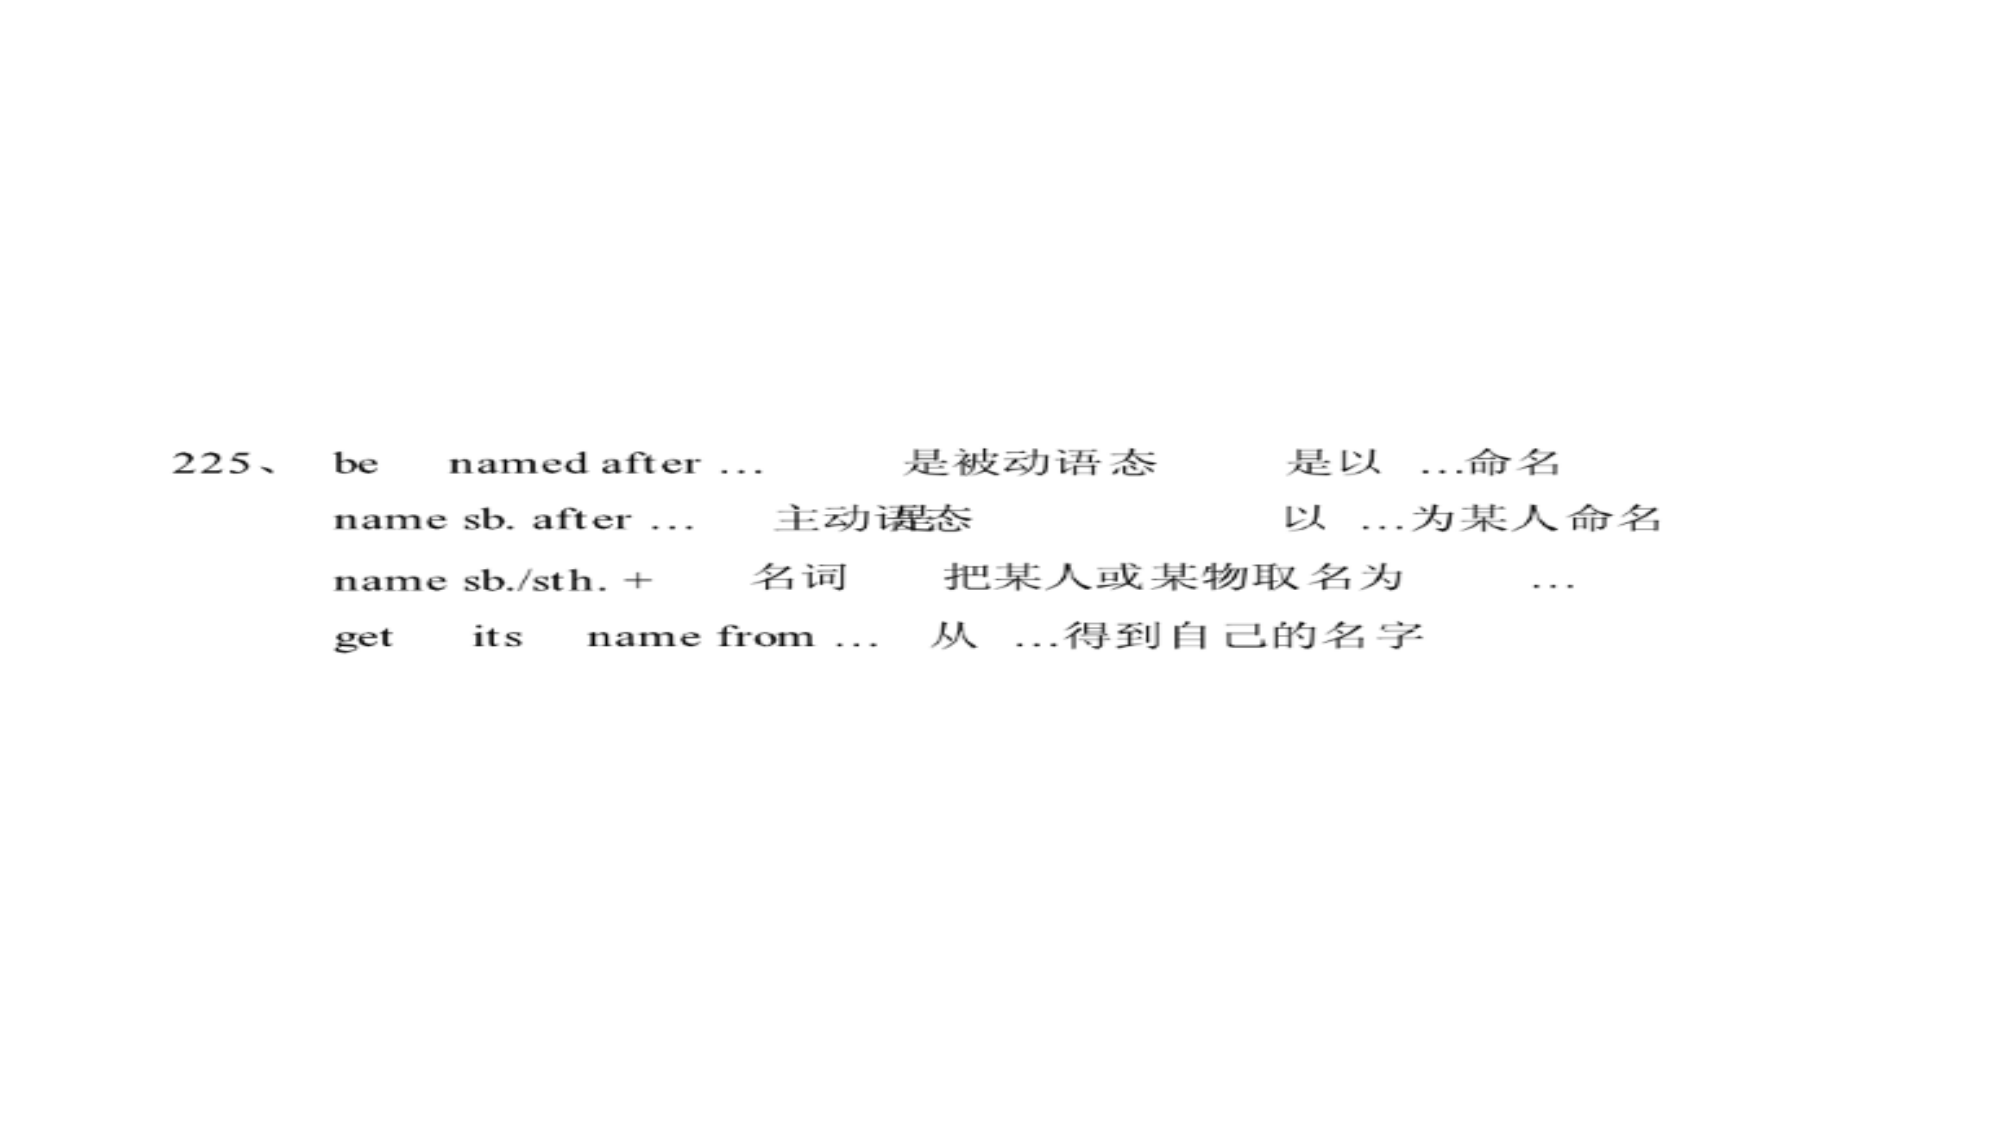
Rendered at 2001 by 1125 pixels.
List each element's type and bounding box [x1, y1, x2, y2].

picture [122, 433, 1763, 692]
